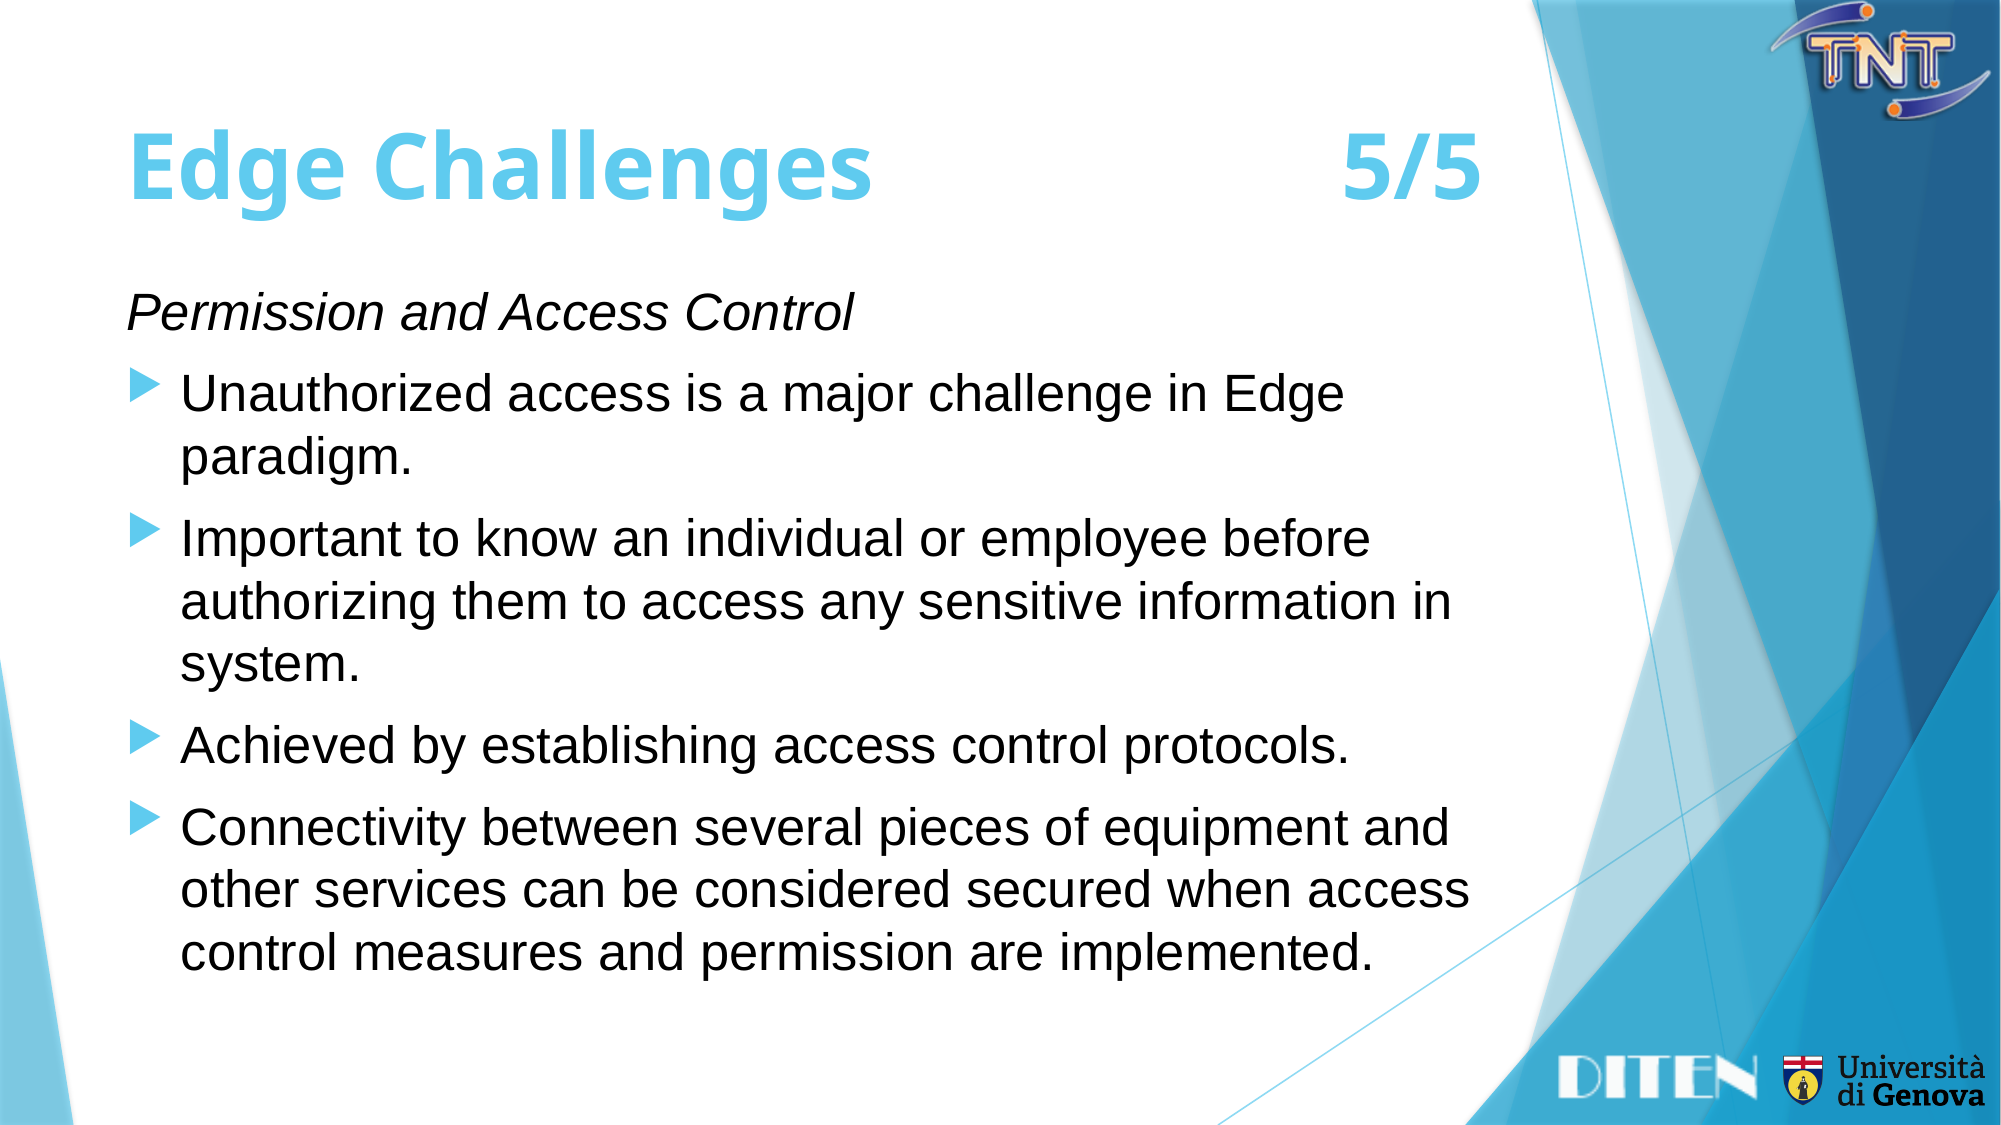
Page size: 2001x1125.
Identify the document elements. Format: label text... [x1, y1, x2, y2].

title Edge Challenges 5/5 [111, 99, 1522, 220]
list Permission and Access Control Unauthorized access is a major challenge in Edge paradigm. Important to know an individual or employee before authorizing them to access any sensitive information in system. Achieved by establishing access control protocols. Connectivity between several pieces of equipment and other services can be considered secured when access control measures and permission are implemented. [111, 270, 1522, 992]
picture [1759, 0, 1994, 121]
picture [1557, 1050, 1985, 1110]
